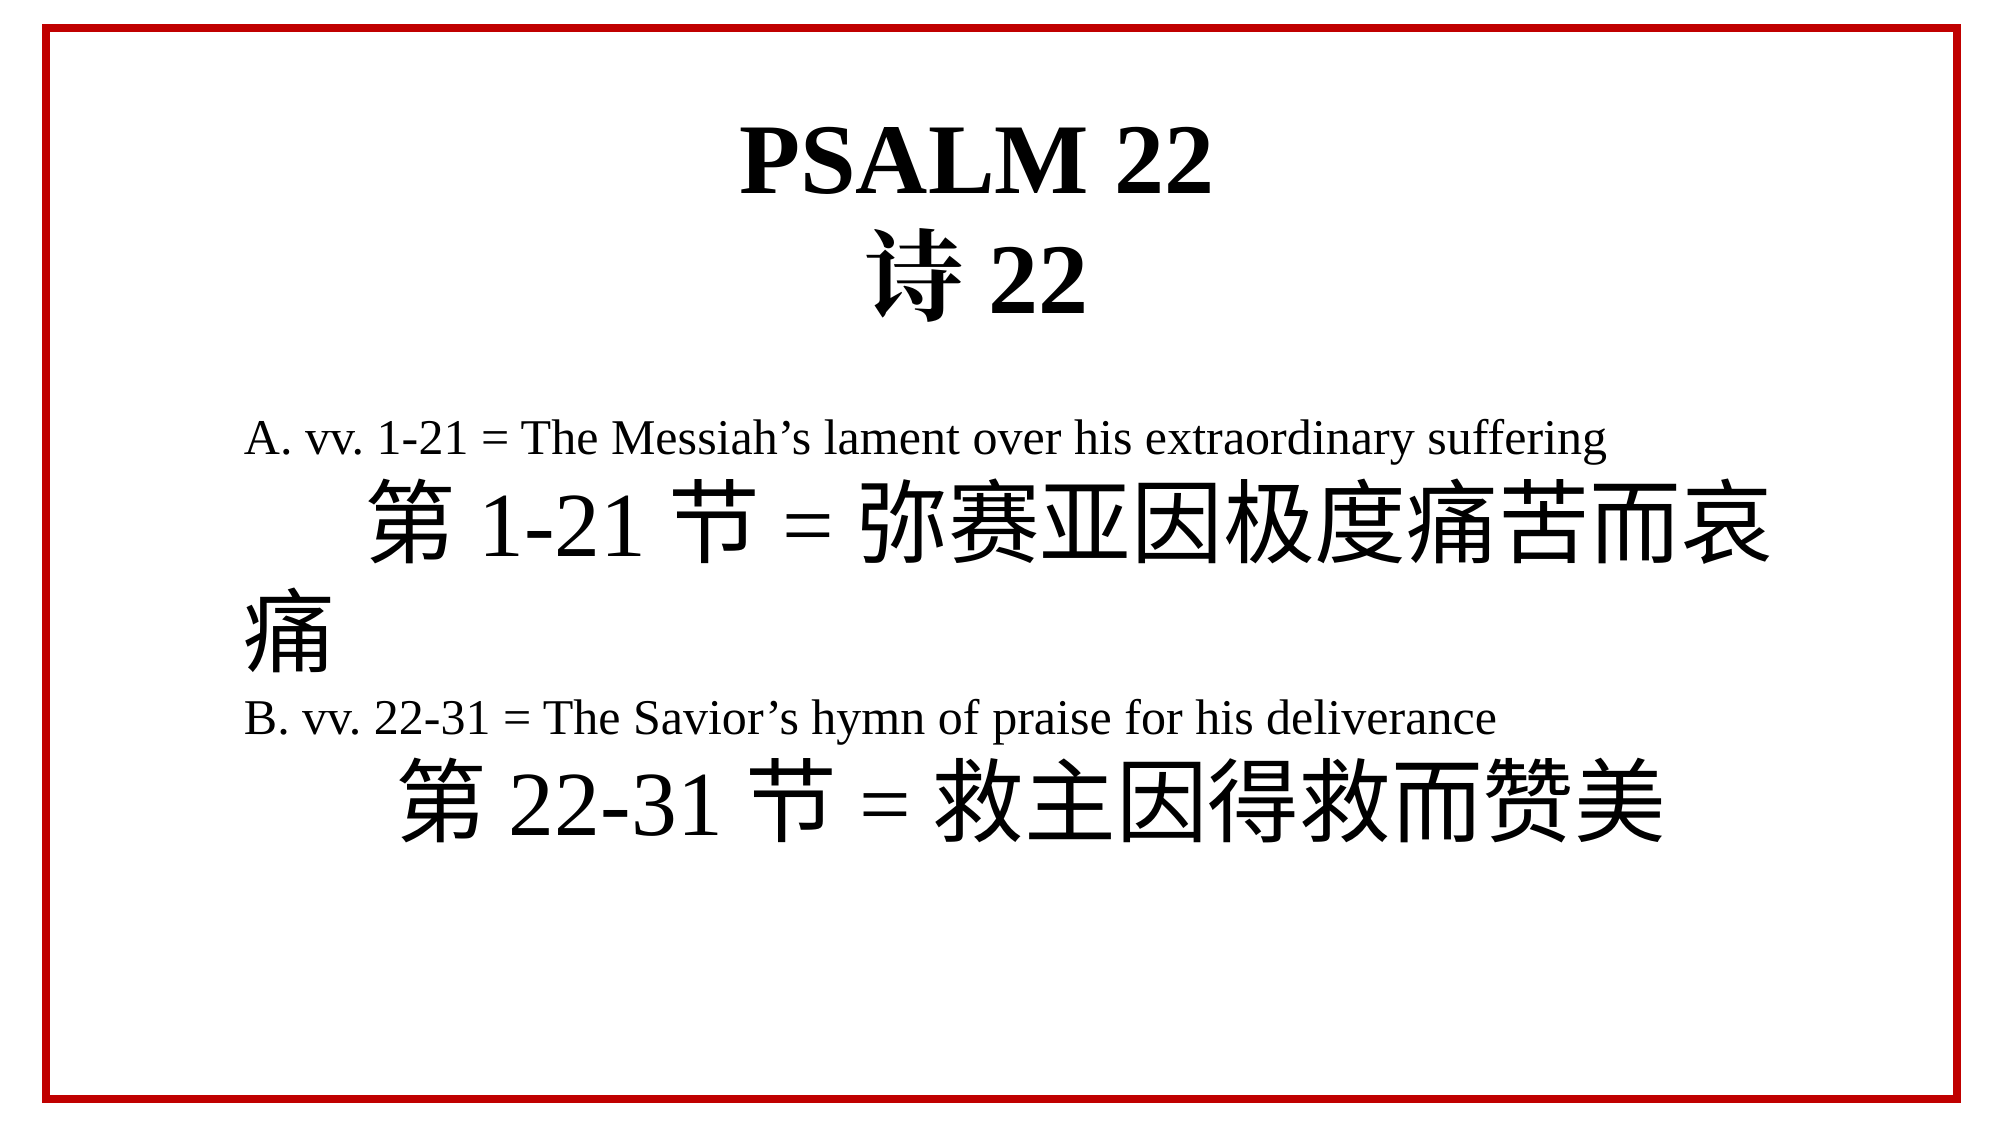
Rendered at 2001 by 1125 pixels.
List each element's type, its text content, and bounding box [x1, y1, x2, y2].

text_box [45, 27, 1958, 1100]
text_box A. vv. 1-21 = The Messiah’s lament over his extraordinary suffering 第1-21节=弥赛亚因极度痛苦而哀痛 B. vv. 22-31 = The Savior’s hymn of praise for his deliverance 第22-31节=救主因得救而赞美 [229, 396, 1857, 897]
